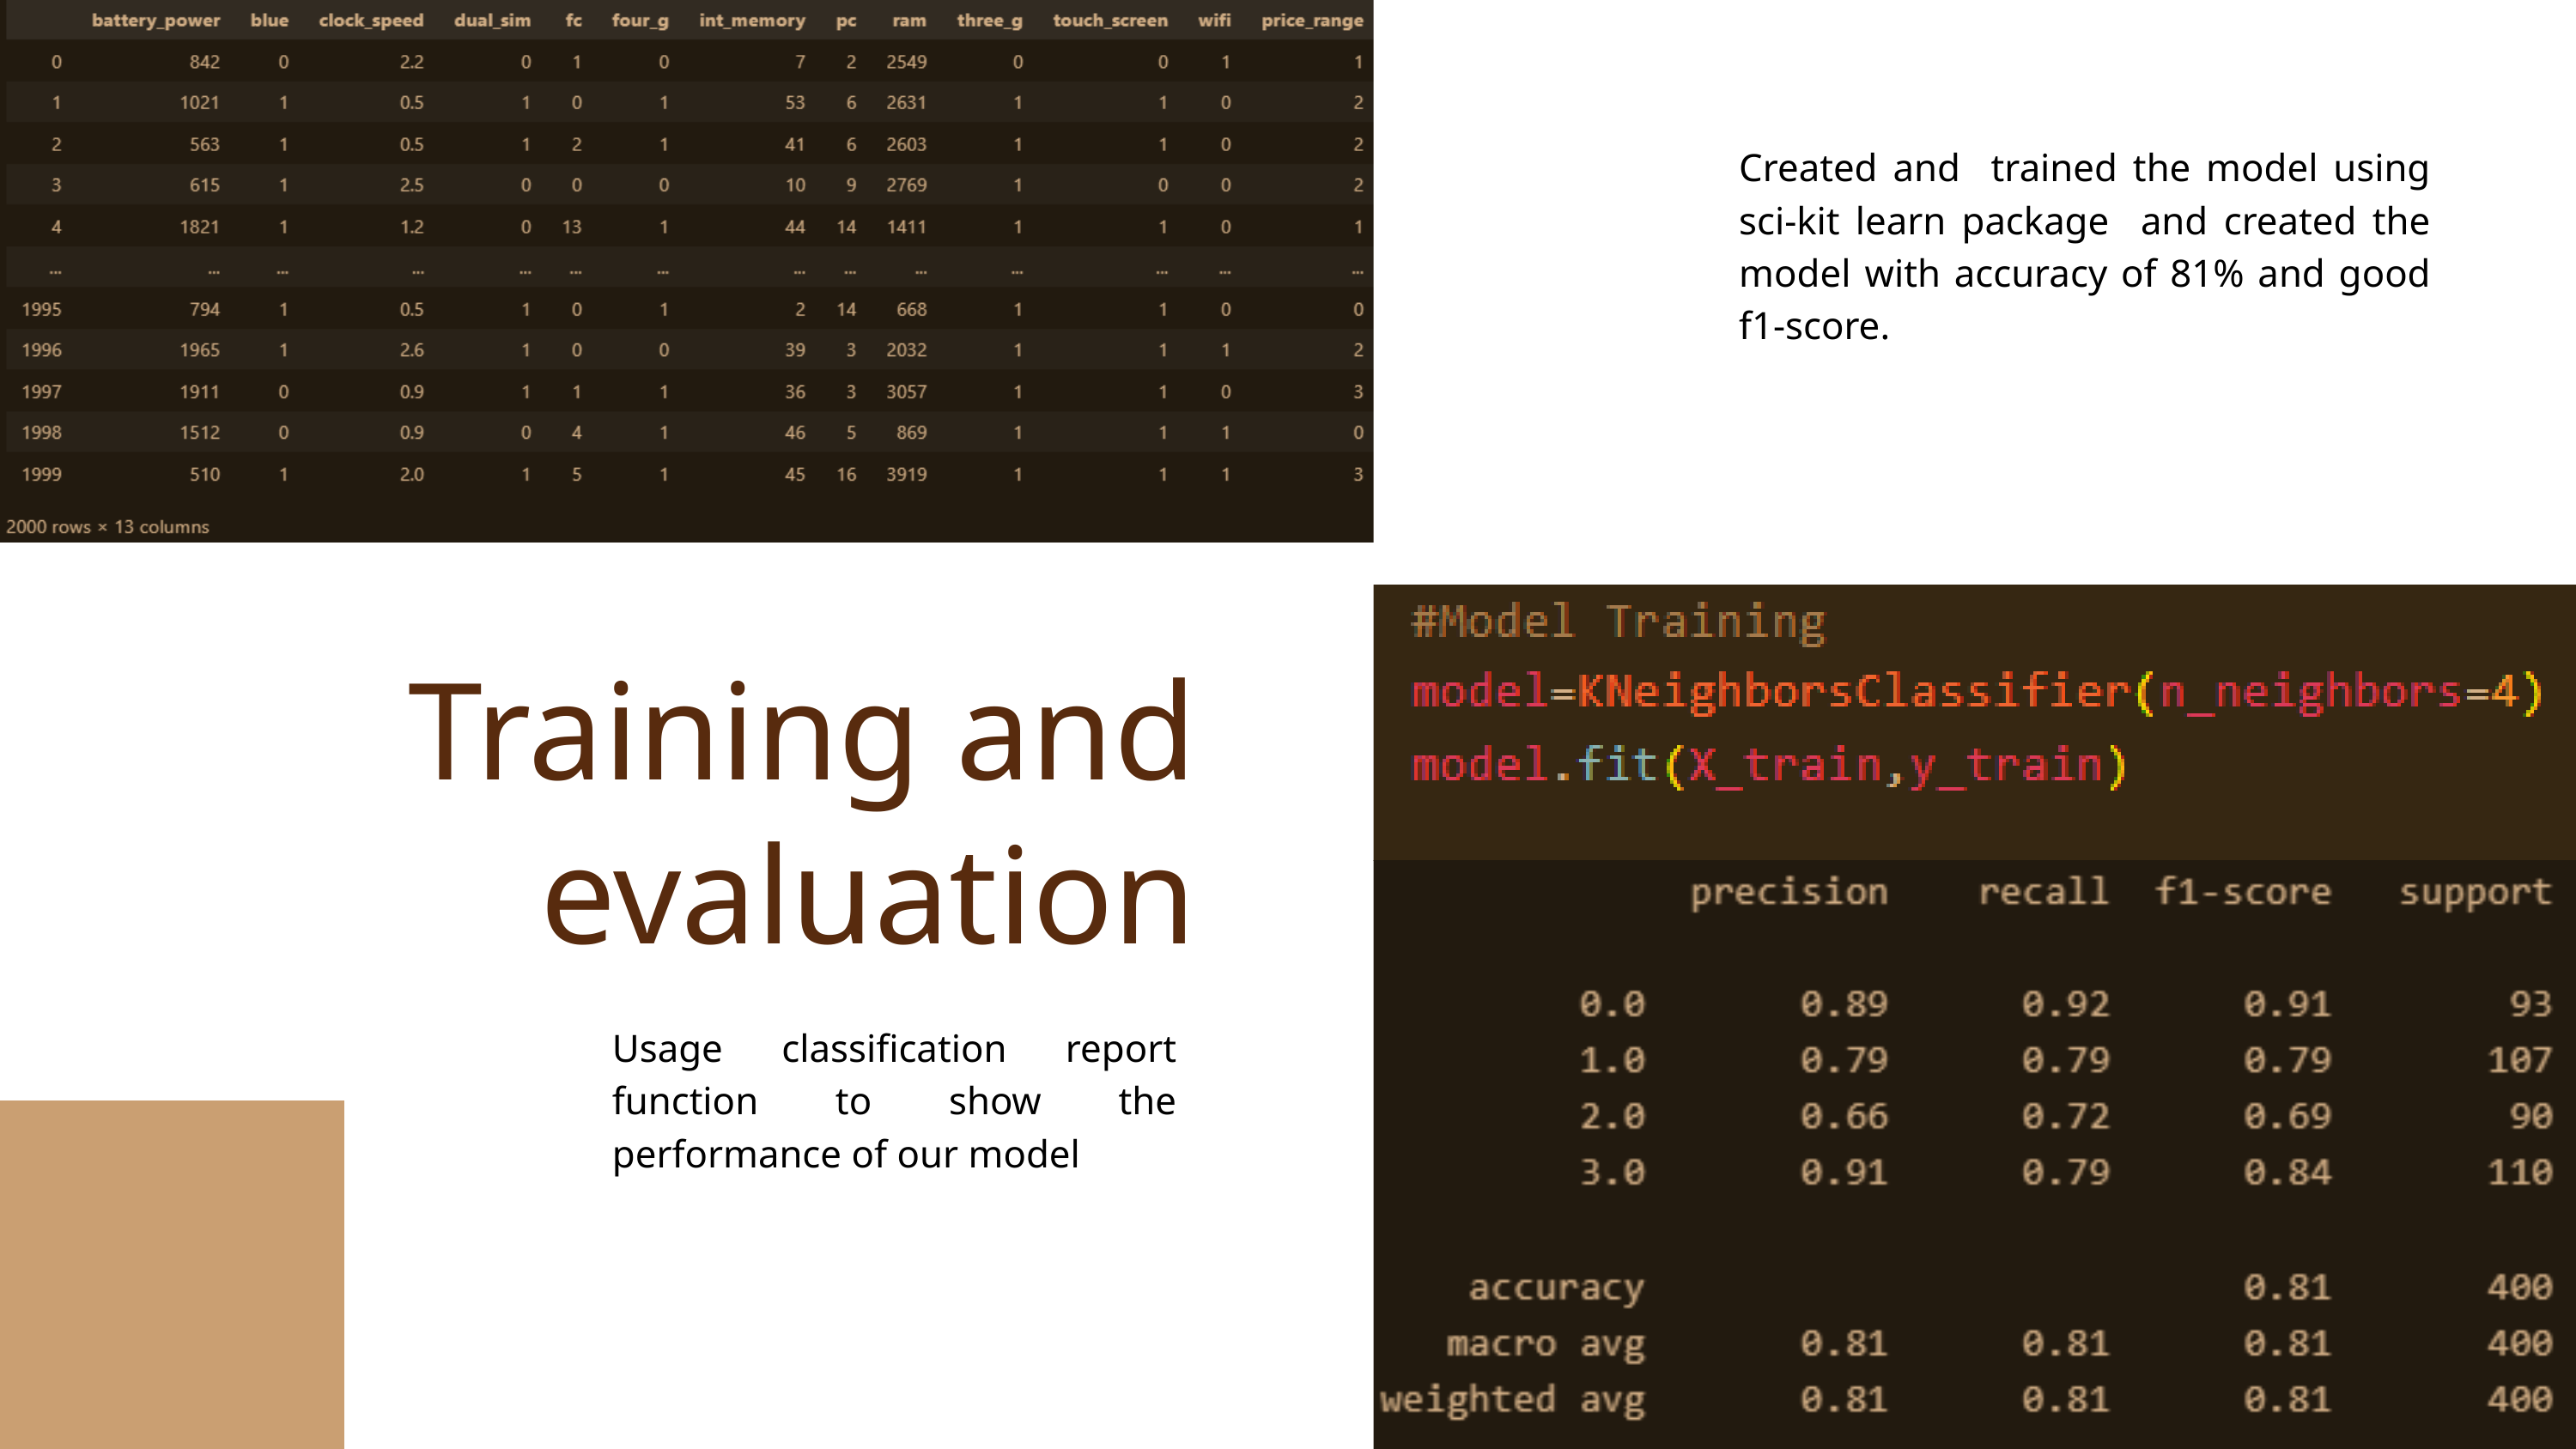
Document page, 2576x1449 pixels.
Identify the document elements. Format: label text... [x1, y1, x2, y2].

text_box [0, 1100, 345, 1449]
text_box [2403, 1278, 2576, 1449]
text_box Training and evaluation [27, 643, 1197, 971]
text_box Usage classification report function to show the performance of our model [611, 1017, 1177, 1175]
text_box [1373, 860, 2576, 1449]
text_box [0, 0, 1374, 543]
text_box [1373, 585, 2576, 860]
text_box Created and trained the model using sci-kit learn package and created the model with accuracy of 81% and good f1-score. [1739, 136, 2432, 348]
